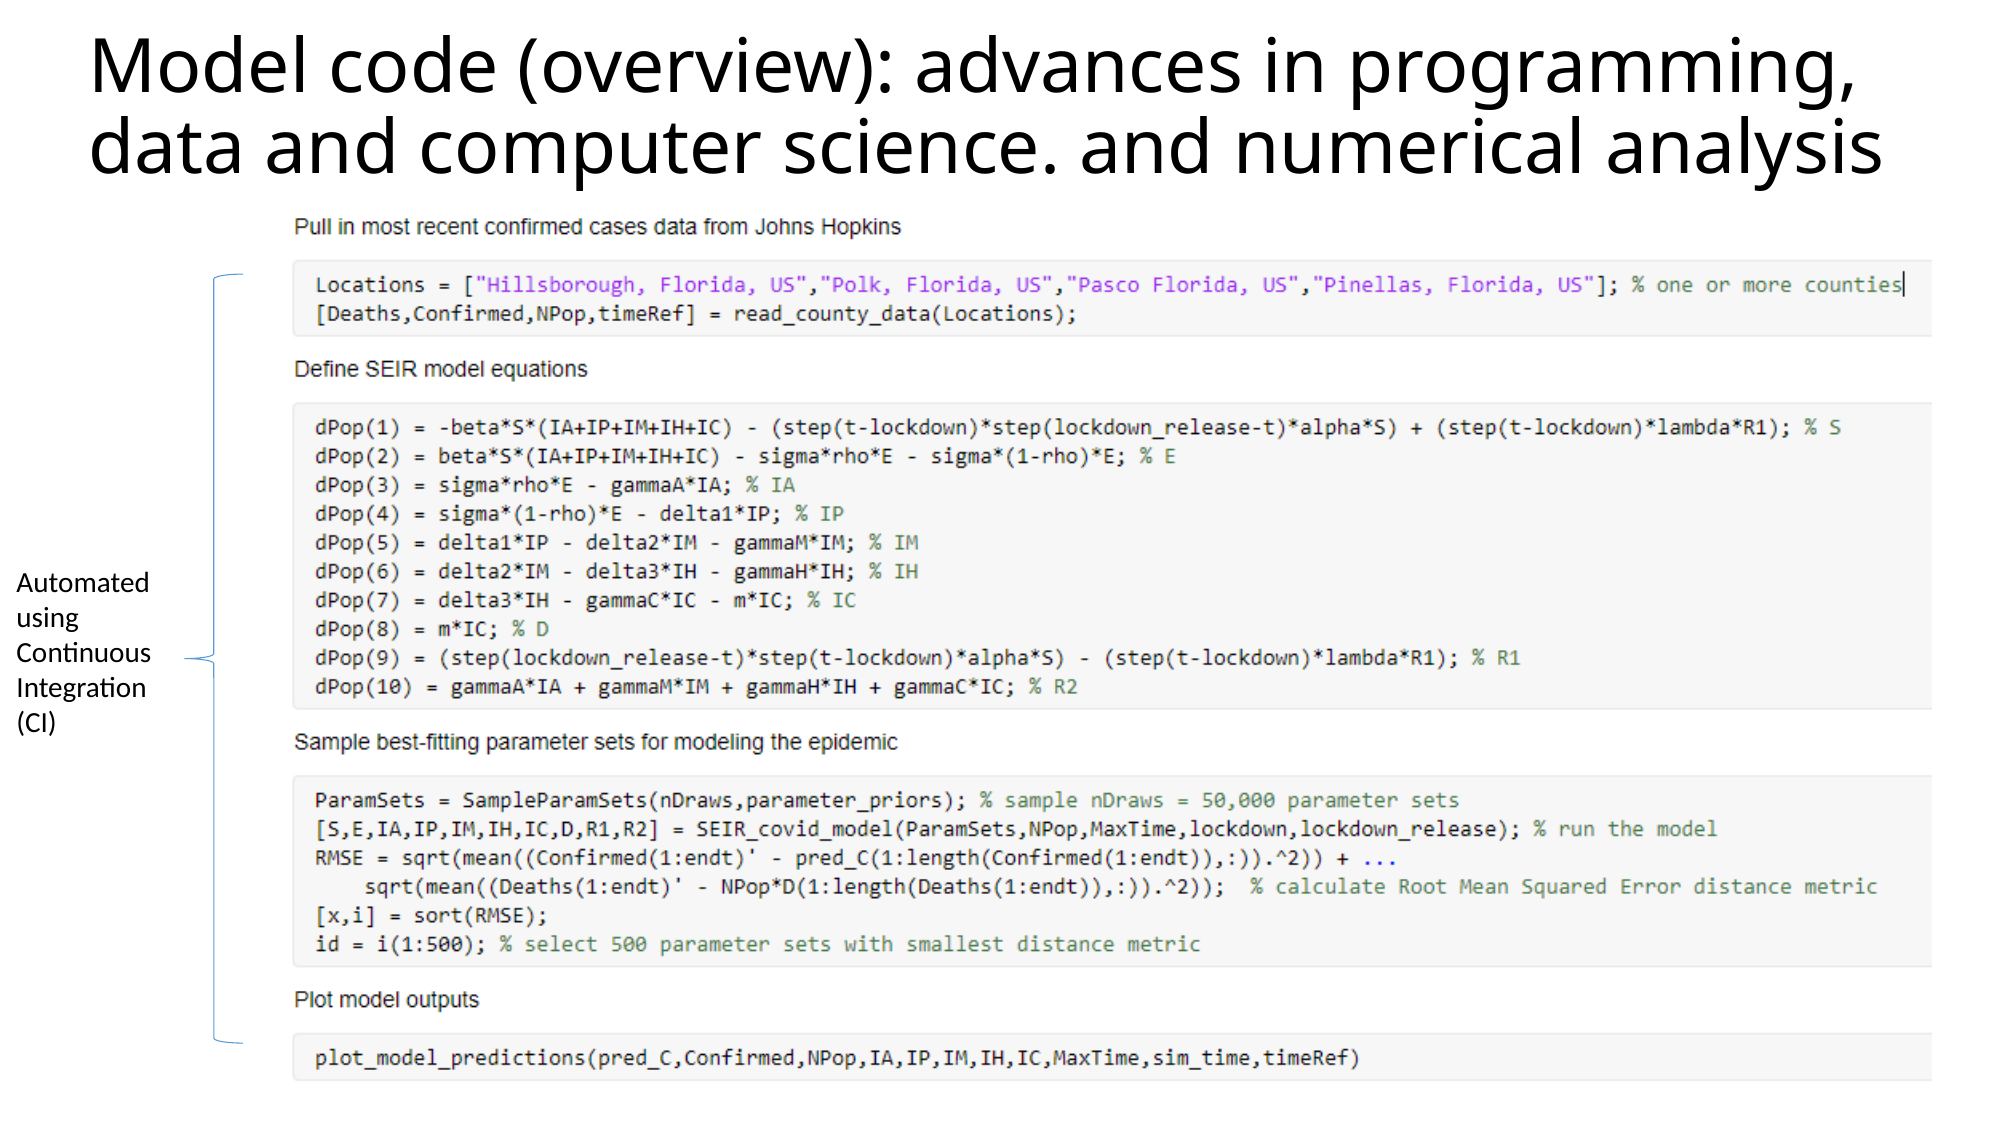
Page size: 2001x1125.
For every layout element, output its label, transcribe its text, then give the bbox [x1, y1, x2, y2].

title Model code (overview): advances in programming, data and computer science. and numerical analysis [68, 7, 1932, 134]
picture [280, 201, 1932, 1102]
text_box Automated using Continuous Integration (CI) [1, 555, 185, 746]
text_box [185, 273, 244, 1044]
